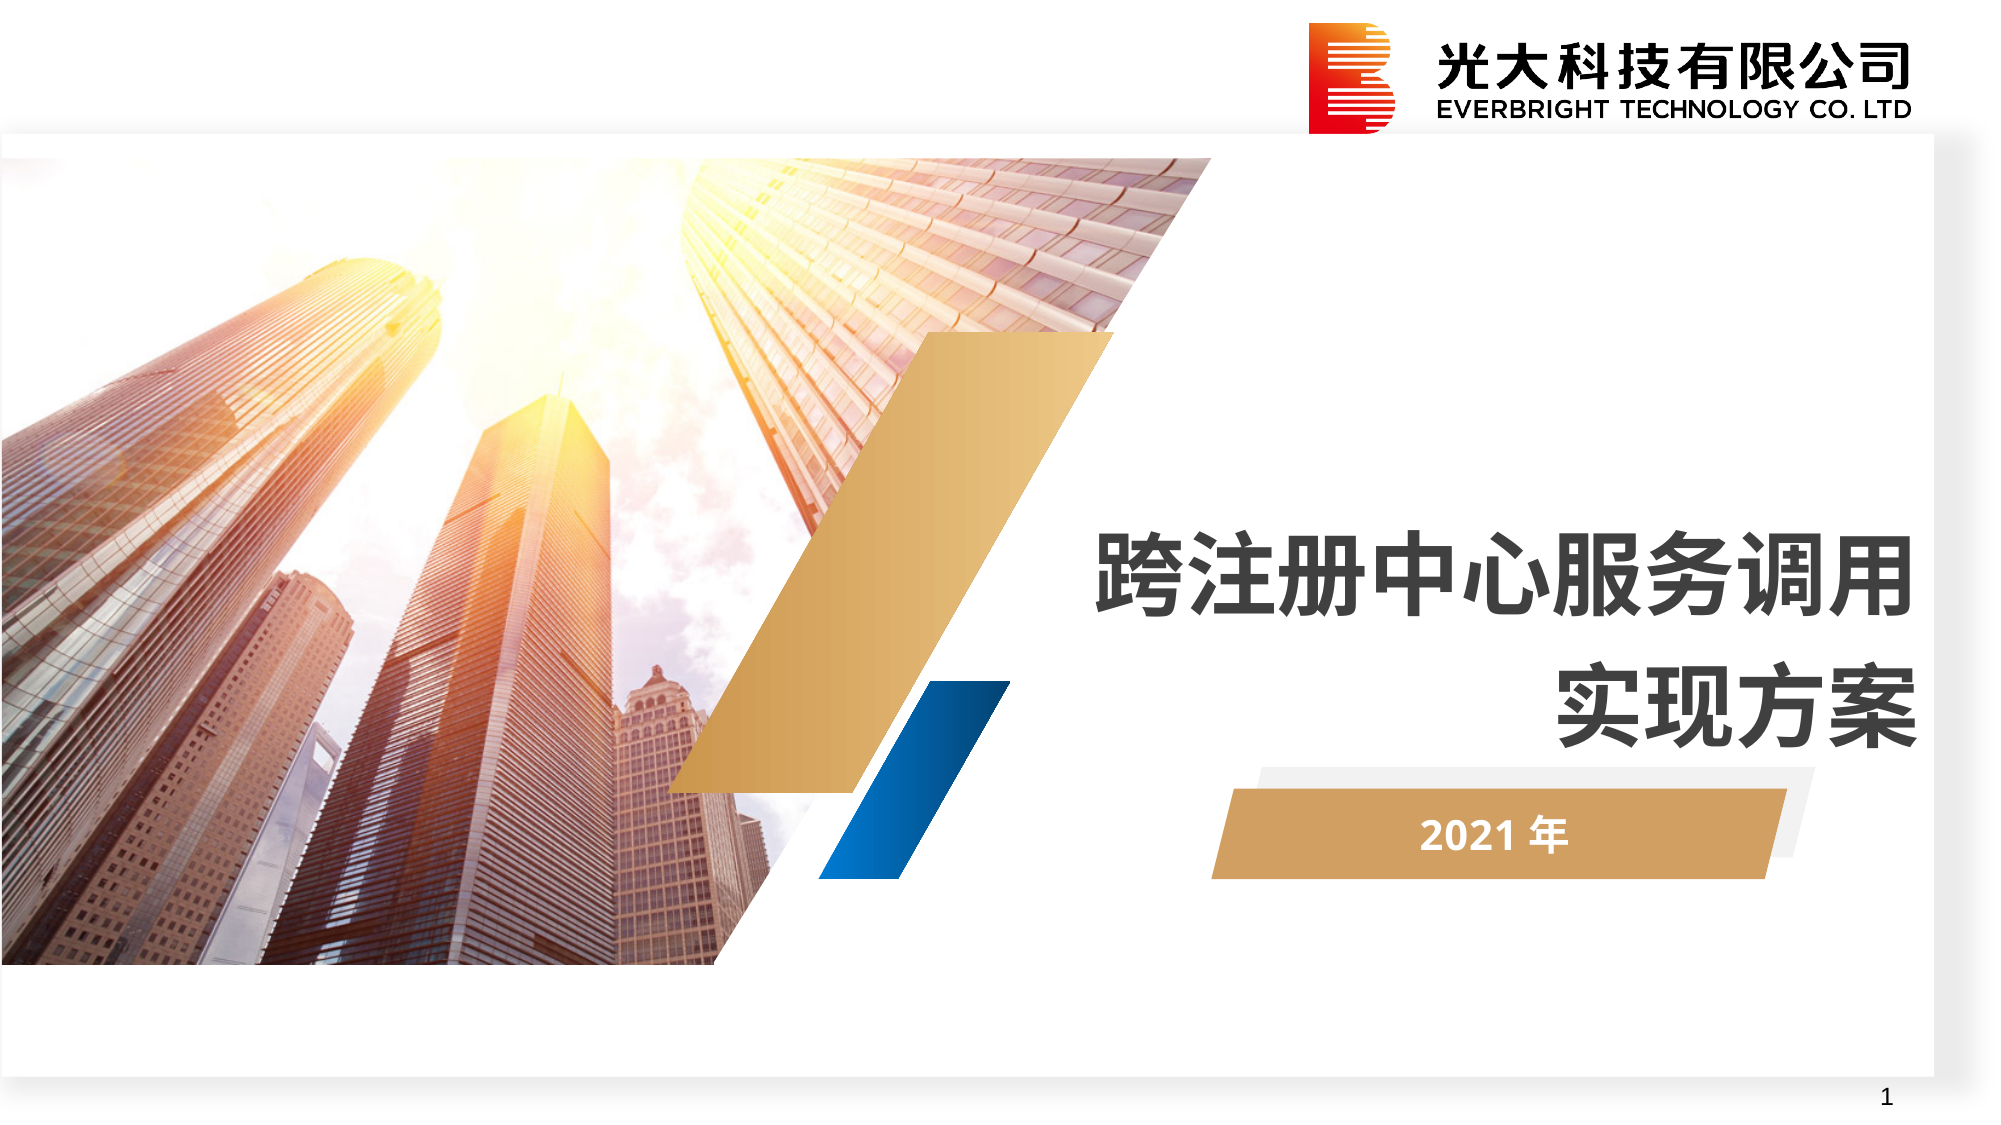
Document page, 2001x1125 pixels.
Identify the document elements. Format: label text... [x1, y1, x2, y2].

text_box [1212, 766, 1816, 879]
text_box 跨注册中心服务调用实现方案 [1212, 487, 1934, 767]
picture [1308, 23, 1911, 134]
picture [1, 158, 1212, 965]
text_box [1, 133, 1935, 1078]
